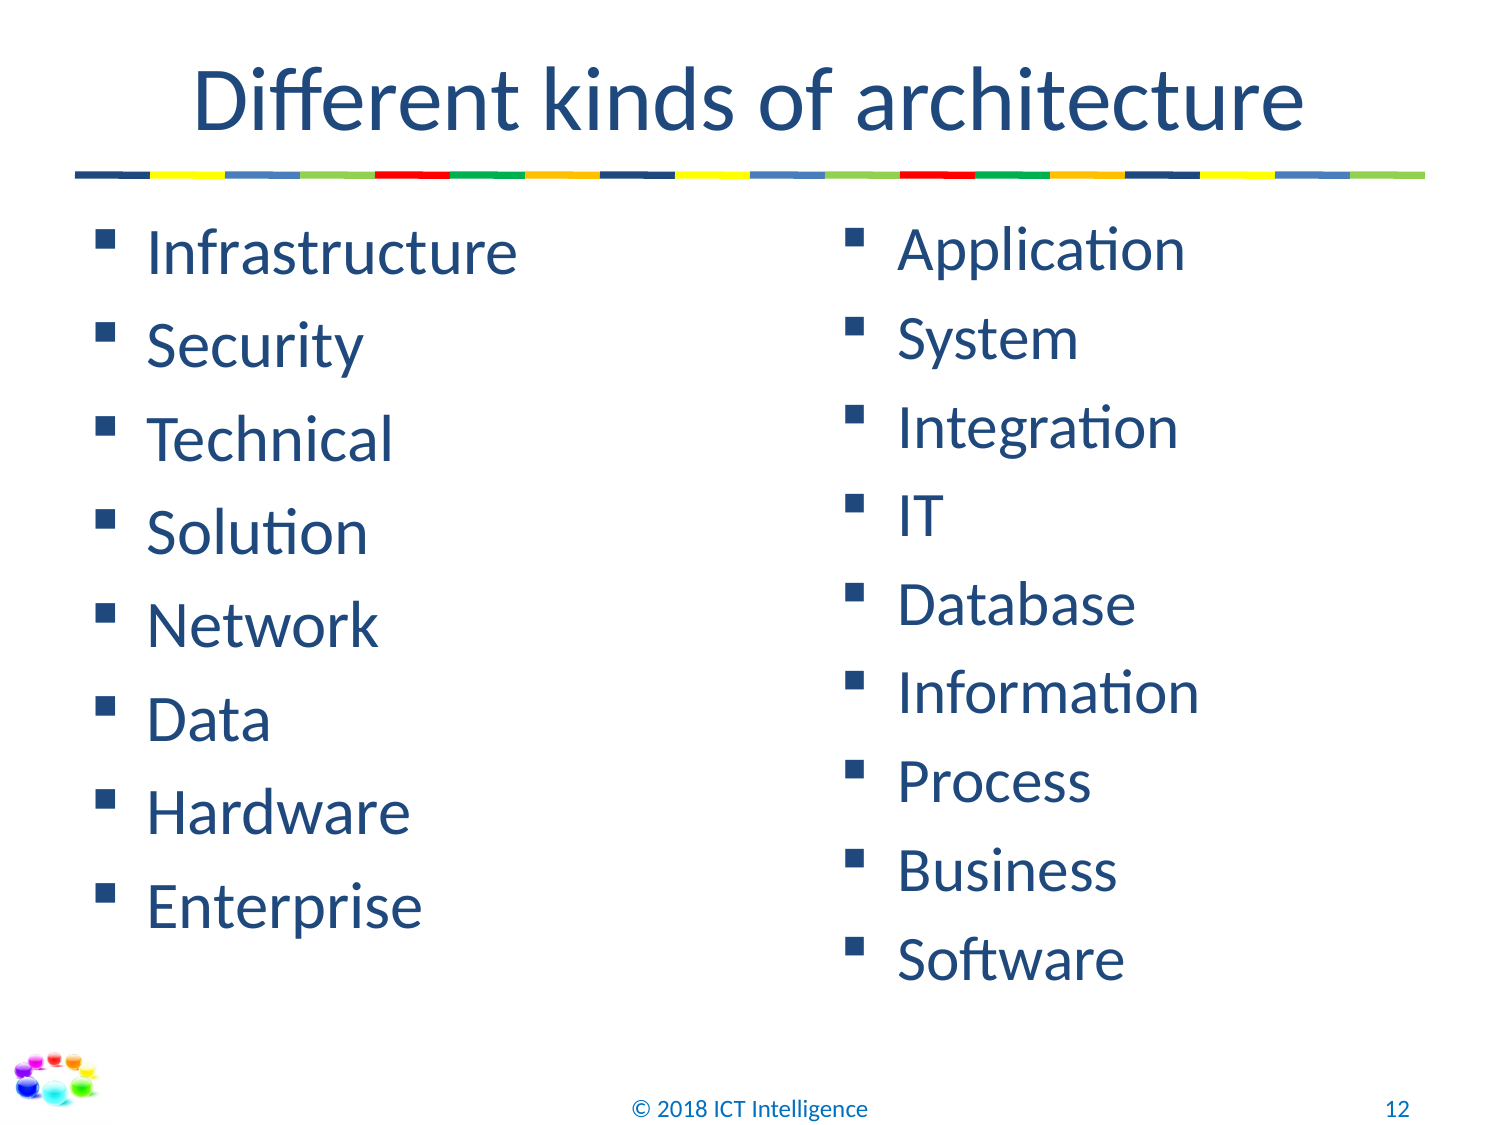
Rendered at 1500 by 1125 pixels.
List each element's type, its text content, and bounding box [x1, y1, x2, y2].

footer © 2018 ICT Intelligence [512, 1077, 988, 1125]
slide_number 12 [1074, 1077, 1425, 1125]
title Different kinds of architecture [75, 24, 1425, 163]
picture [0, 1034, 113, 1125]
text_box Application System Integration IT Database Information Process Business Software [824, 199, 1425, 1005]
list Infrastructure Security Technical Solution Network Data Hardware Enterprise [75, 200, 675, 1005]
